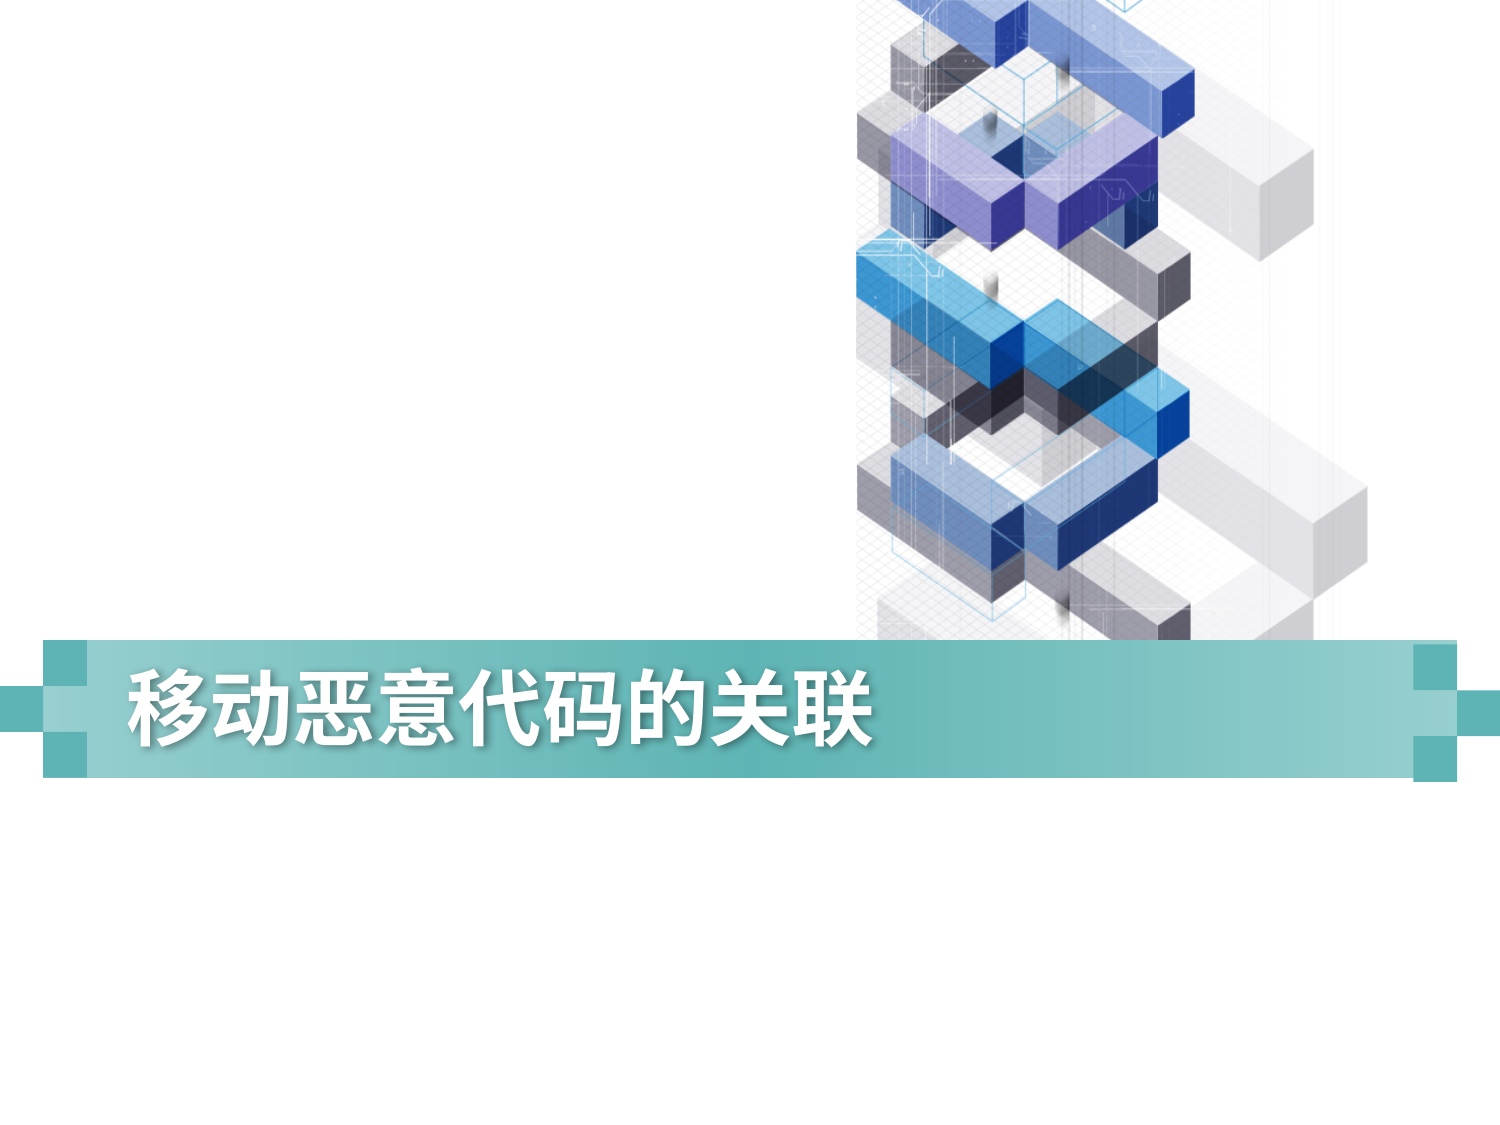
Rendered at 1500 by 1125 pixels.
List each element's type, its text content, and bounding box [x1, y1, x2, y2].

title 移动恶意代码的关联 [110, 648, 1387, 779]
picture [856, 0, 1392, 640]
